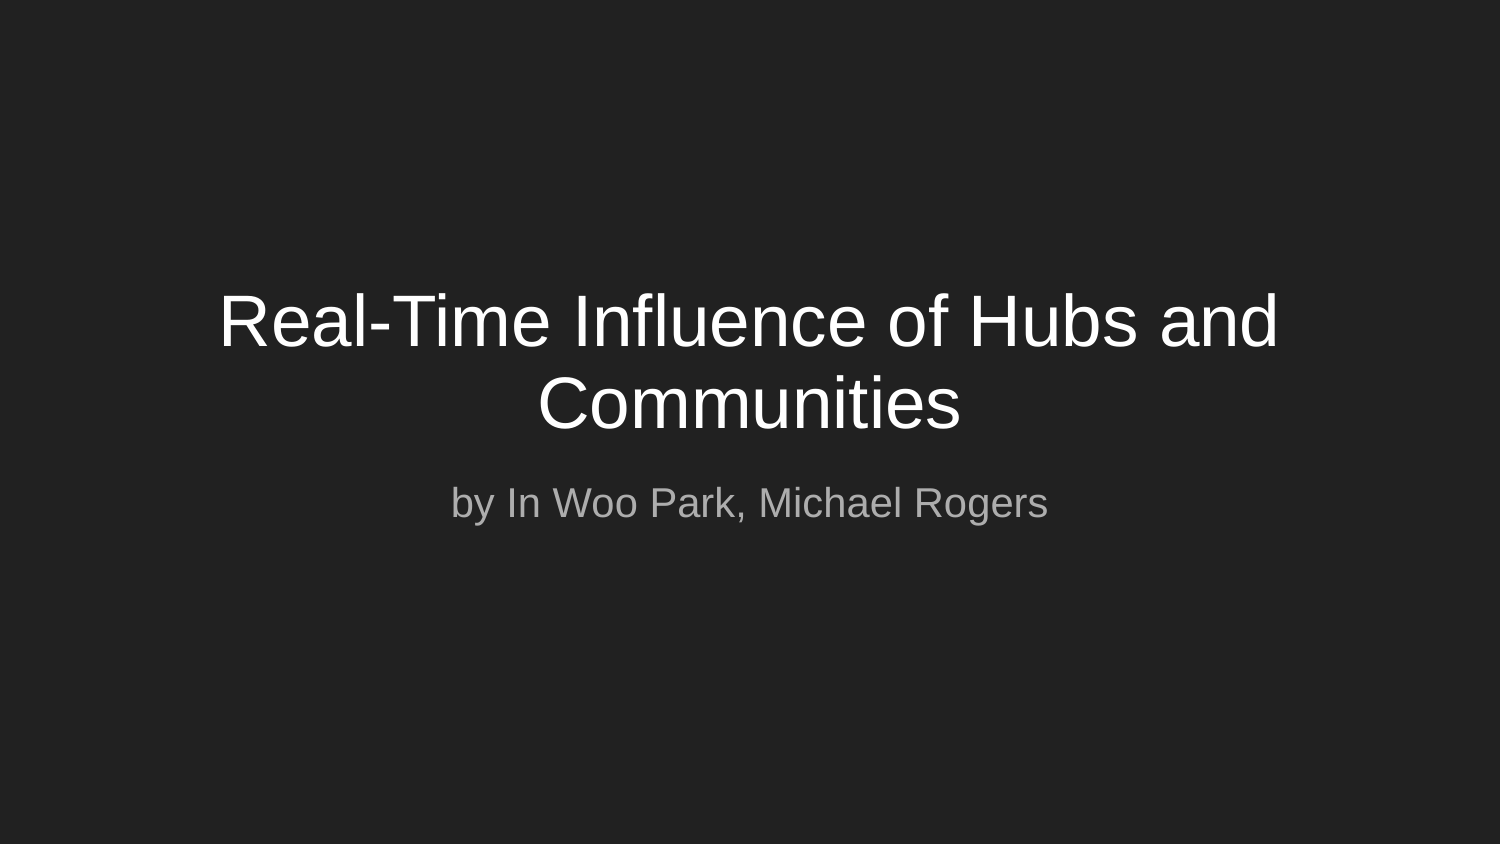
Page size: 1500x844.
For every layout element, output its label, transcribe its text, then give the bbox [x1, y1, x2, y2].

title Real-Time Influence of Hubs and Communities [51, 122, 1449, 459]
subtitle by In Woo Park, Michael Rogers [51, 464, 1449, 595]
